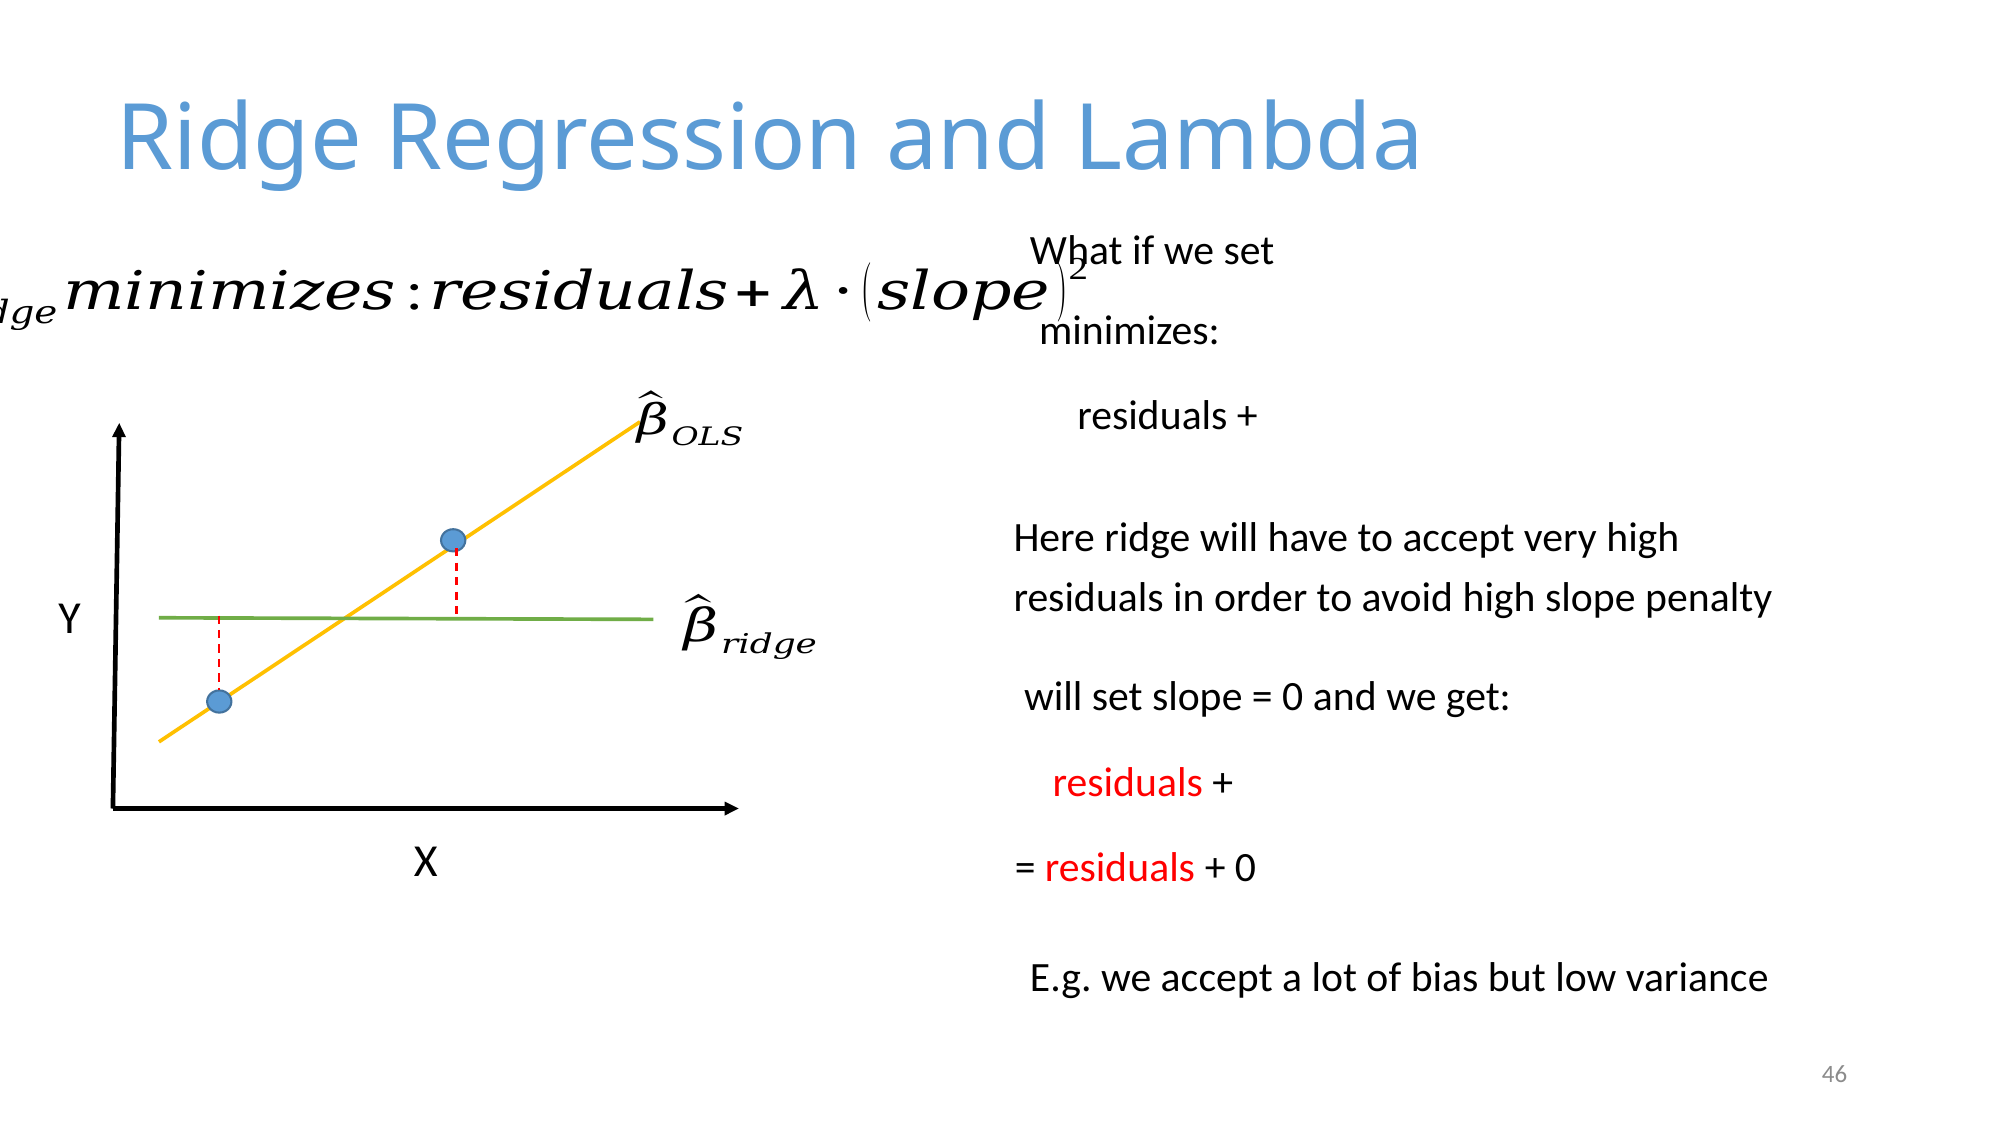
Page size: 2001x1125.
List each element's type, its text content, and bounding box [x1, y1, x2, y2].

slide_number 46 [1412, 1042, 1863, 1103]
text_box E.g. we accept a lot of bias but low variance [1014, 931, 1843, 1073]
text_box Here ridge will have to accept very high residuals in order to avoid high slope penalty [998, 492, 1827, 633]
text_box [0, 421, 739, 876]
text_box Ridge Regression and Lambda [101, 47, 1719, 232]
